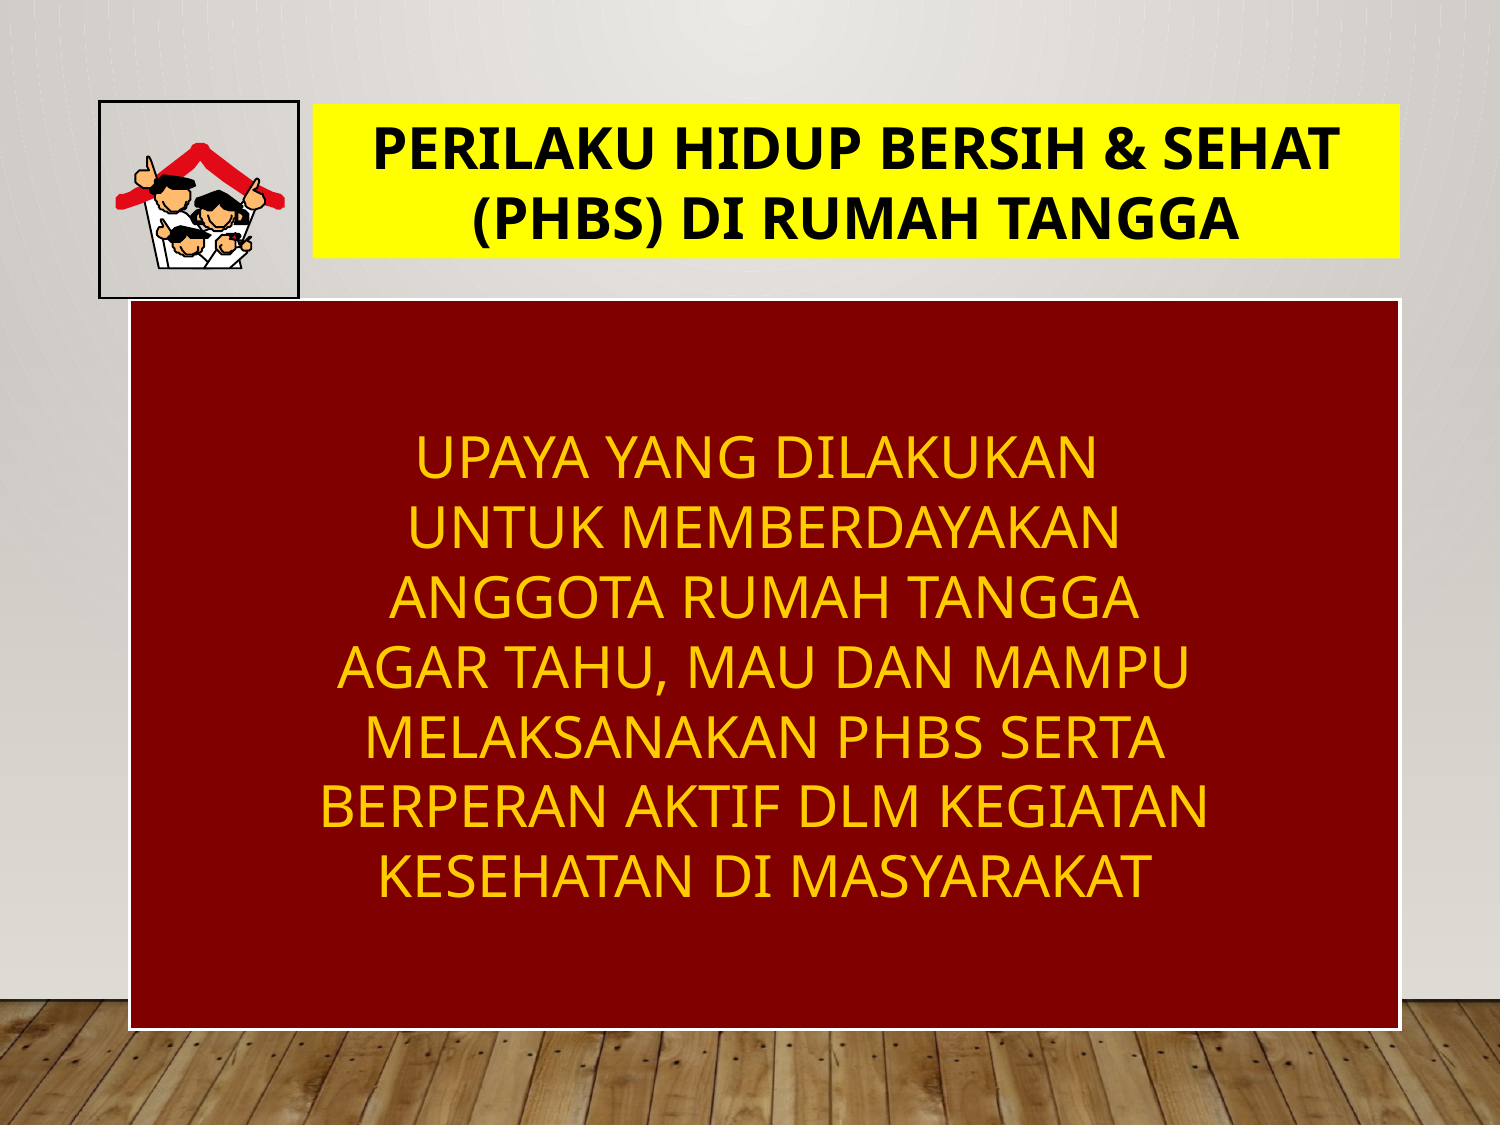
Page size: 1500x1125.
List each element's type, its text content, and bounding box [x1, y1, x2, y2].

picture [99, 101, 299, 298]
picture [0, 999, 1500, 1125]
text_box UPAYA YANG DILAKUKAN UNTUK MEMBERDAYAKAN ANGGOTA RUMAH TANGGA AGAR TAHU, MAU DAN MAMPU MELAKSANAKAN PHBS SERTA BERPERAN AKTIF DLM KEGIATAN KESEHATAN DI MASYARAKAT [129, 299, 1400, 1030]
text_box PERILAKU HIDUP BERSIH & SEHAT (PHBS) DI RUMAH TANGGA [312, 103, 1400, 259]
